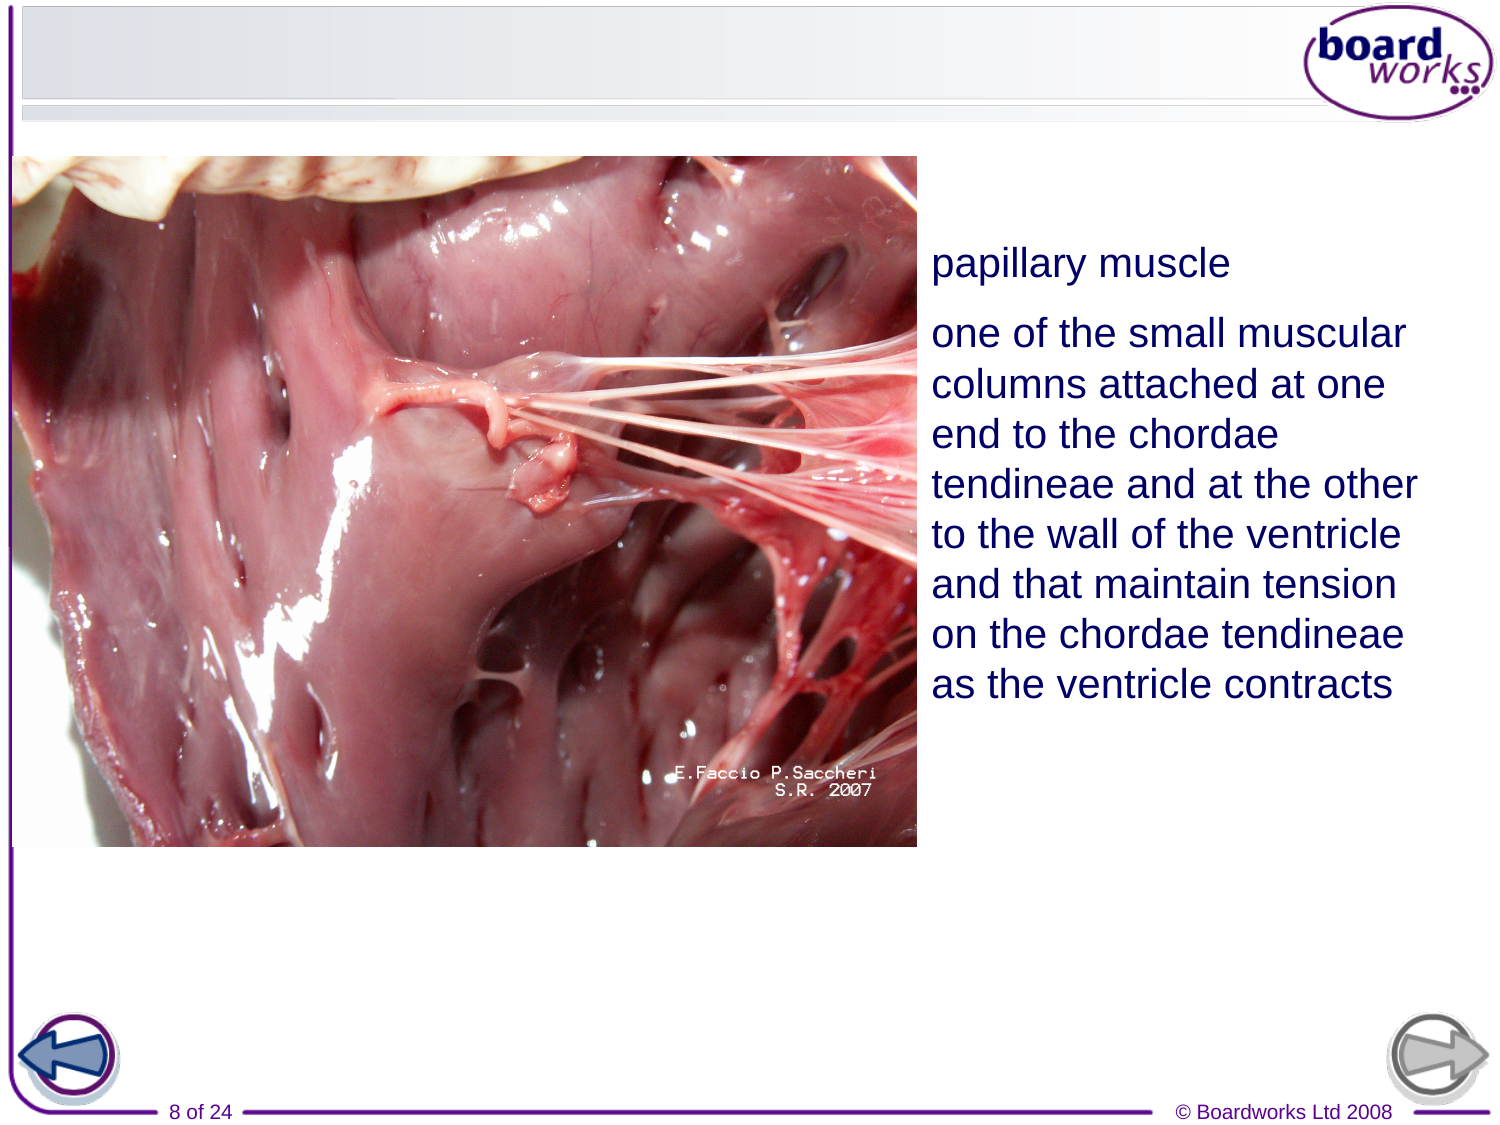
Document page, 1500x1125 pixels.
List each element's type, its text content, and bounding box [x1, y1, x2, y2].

picture [0, 0, 1500, 1125]
text_box papillary muscle one of the small muscular columns attached at one end to the chordae tendineae and at the other to the wall of the ventricle and that maintain tension on the chordae tendineae as the ventricle contracts [917, 228, 1450, 714]
